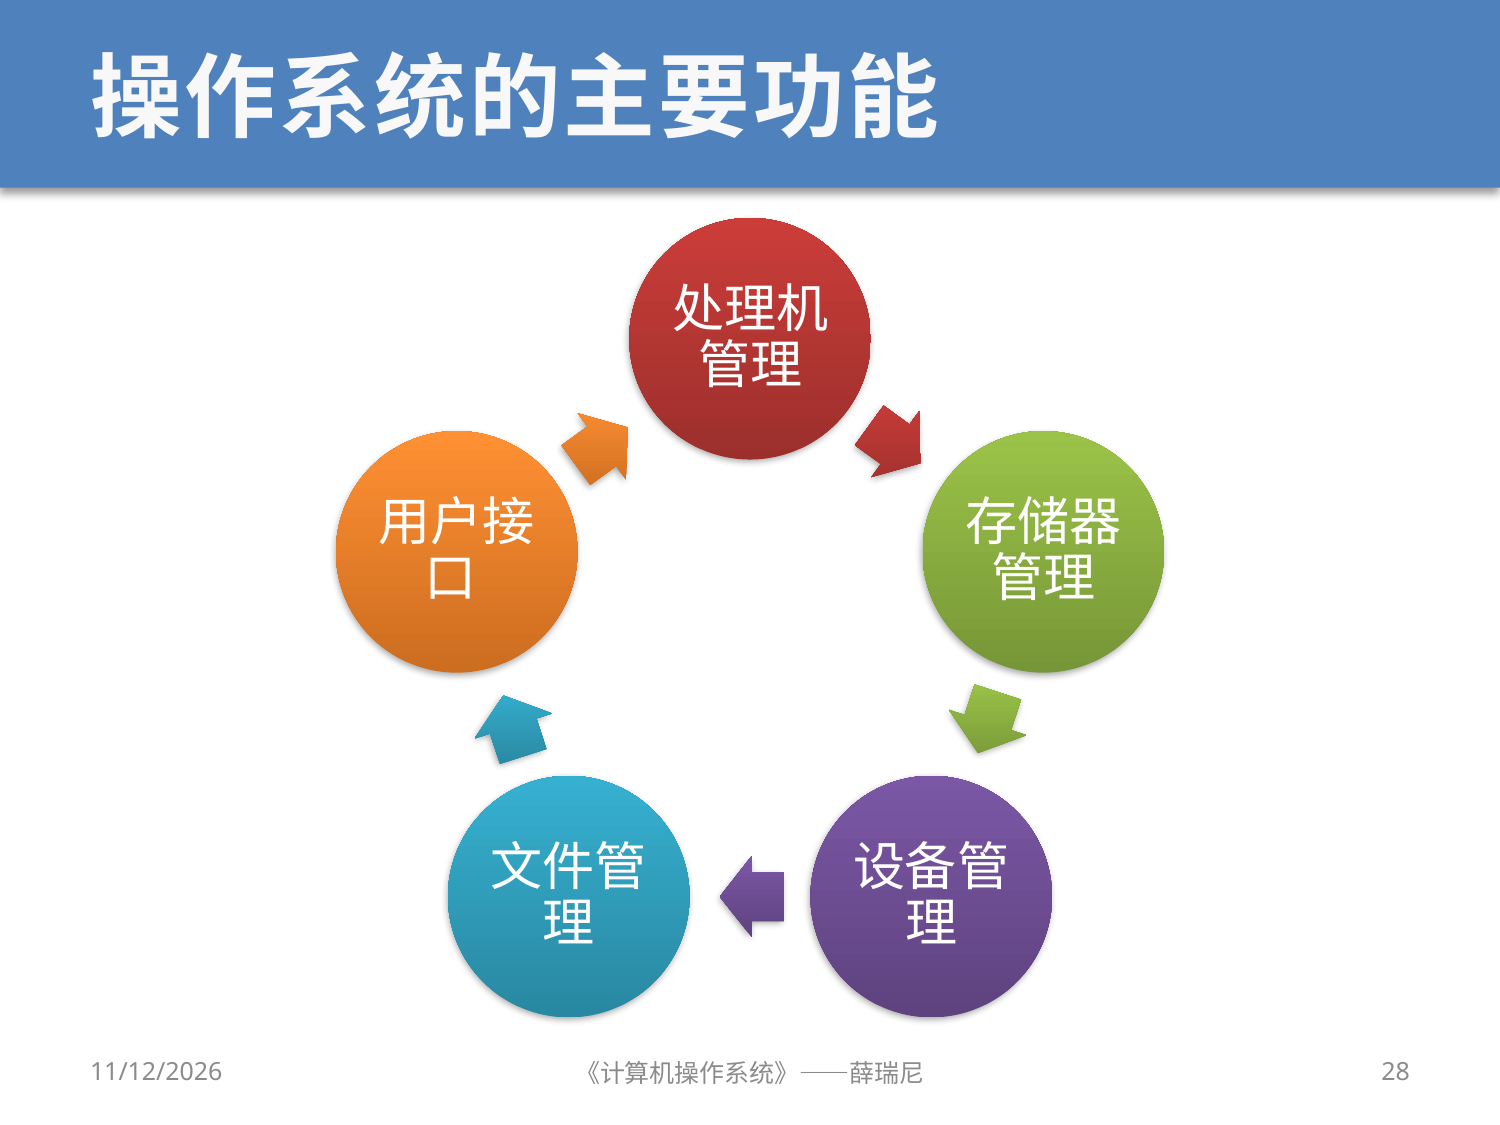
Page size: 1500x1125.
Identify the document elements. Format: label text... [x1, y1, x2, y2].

title 操作系统的主要功能 [75, 0, 1425, 188]
footer 《计算机操作系统》——薛瑞尼 [512, 1042, 988, 1103]
slide_number 28 [1074, 1042, 1425, 1103]
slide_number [75, 1042, 425, 1103]
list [74, 217, 1426, 1018]
